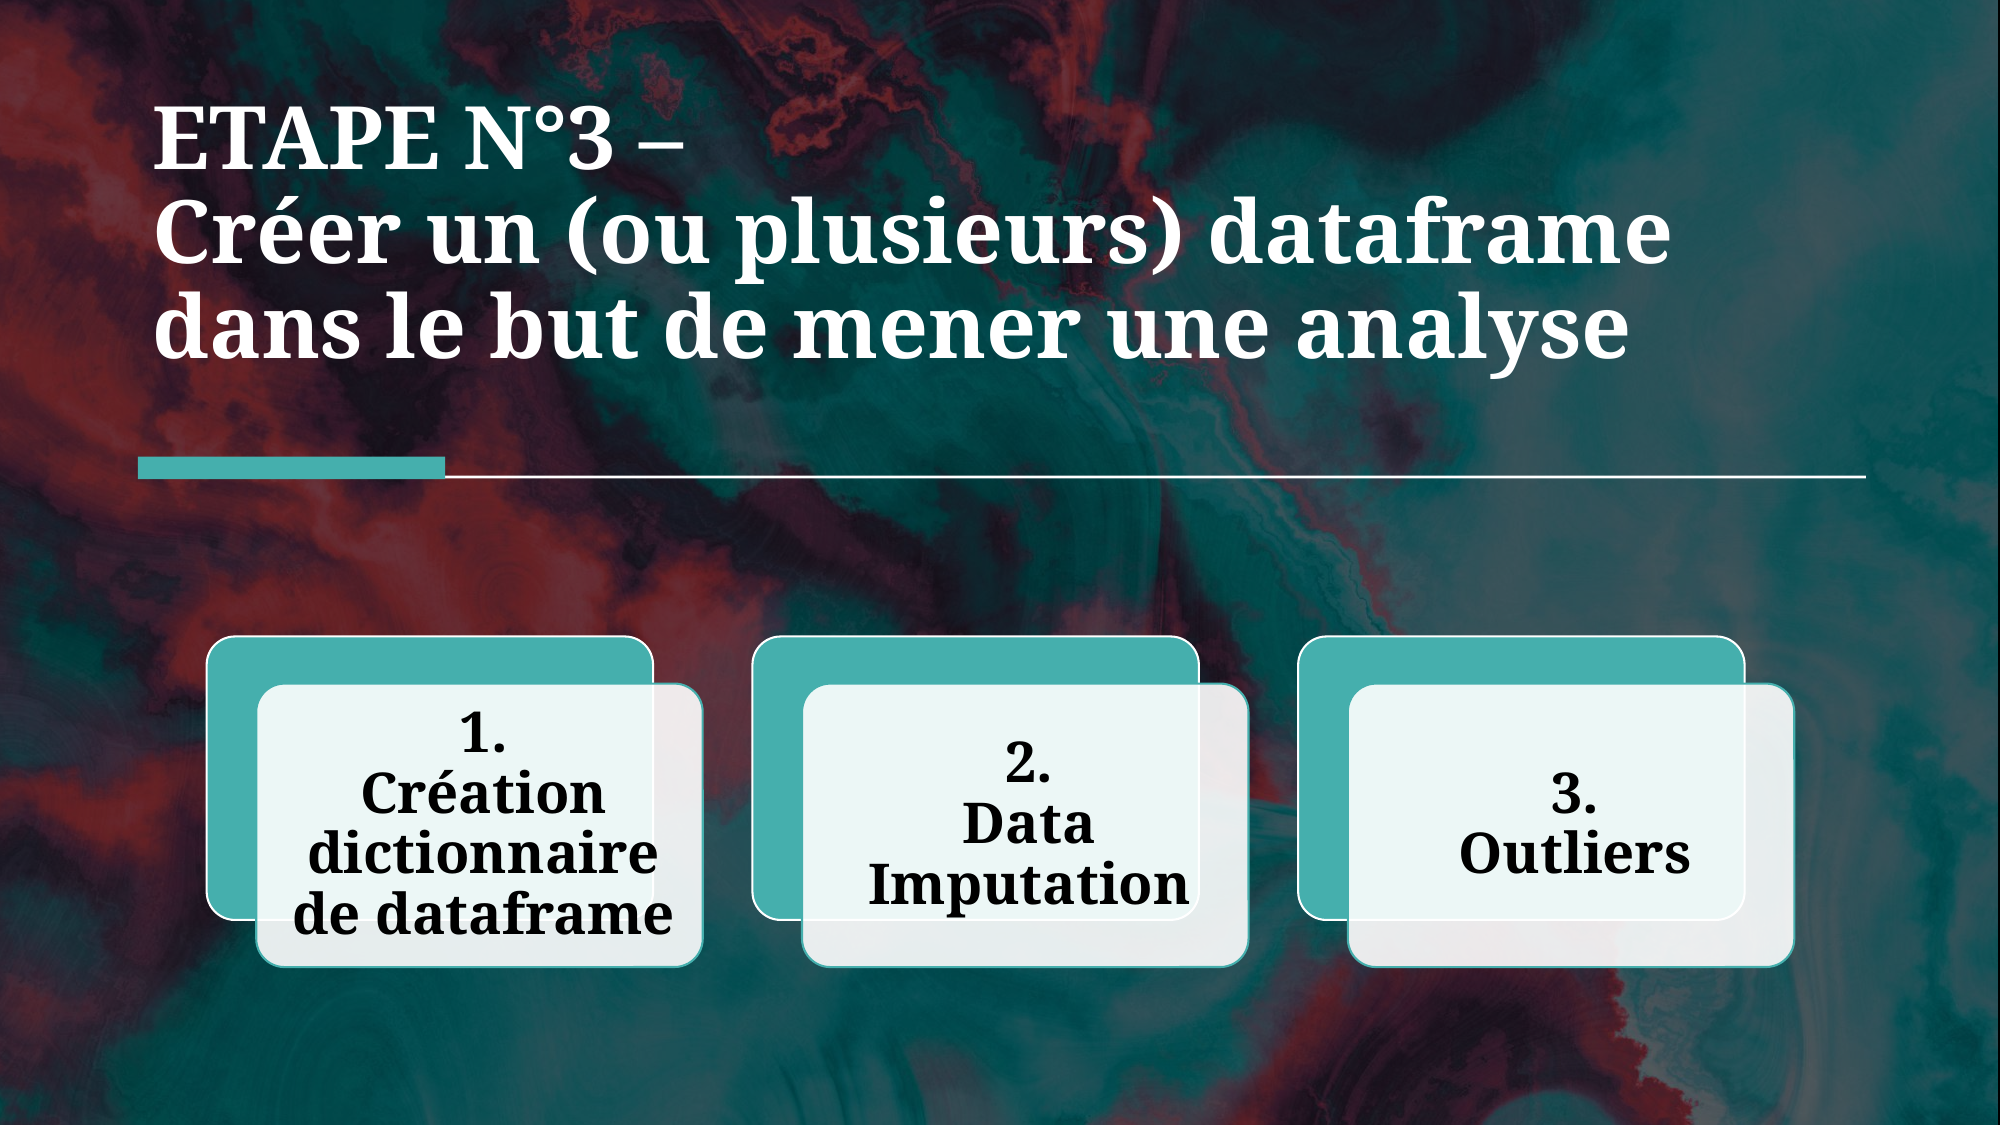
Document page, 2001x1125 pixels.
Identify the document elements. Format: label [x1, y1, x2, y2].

text_box [134, 636, 1866, 968]
picture [0, 0, 1998, 1125]
